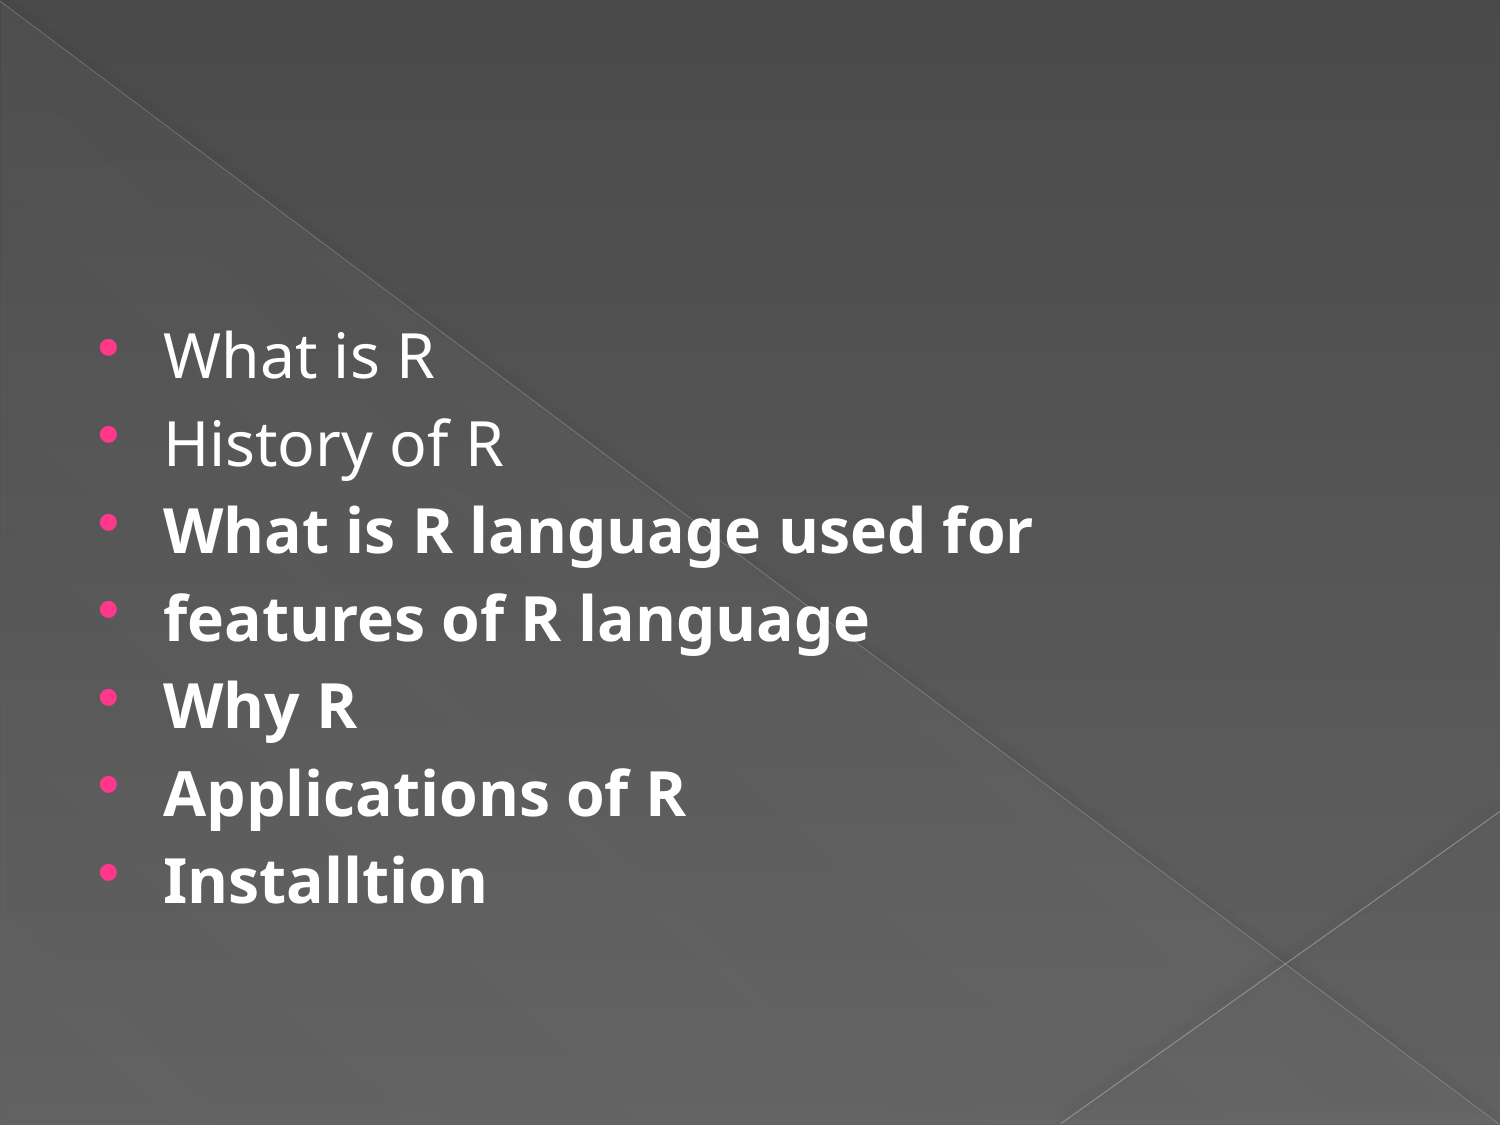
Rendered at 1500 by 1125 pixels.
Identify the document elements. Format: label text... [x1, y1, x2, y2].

list What is R History of R What is R language used for features of R language Why R Applications of R Installtion [75, 308, 1425, 1059]
